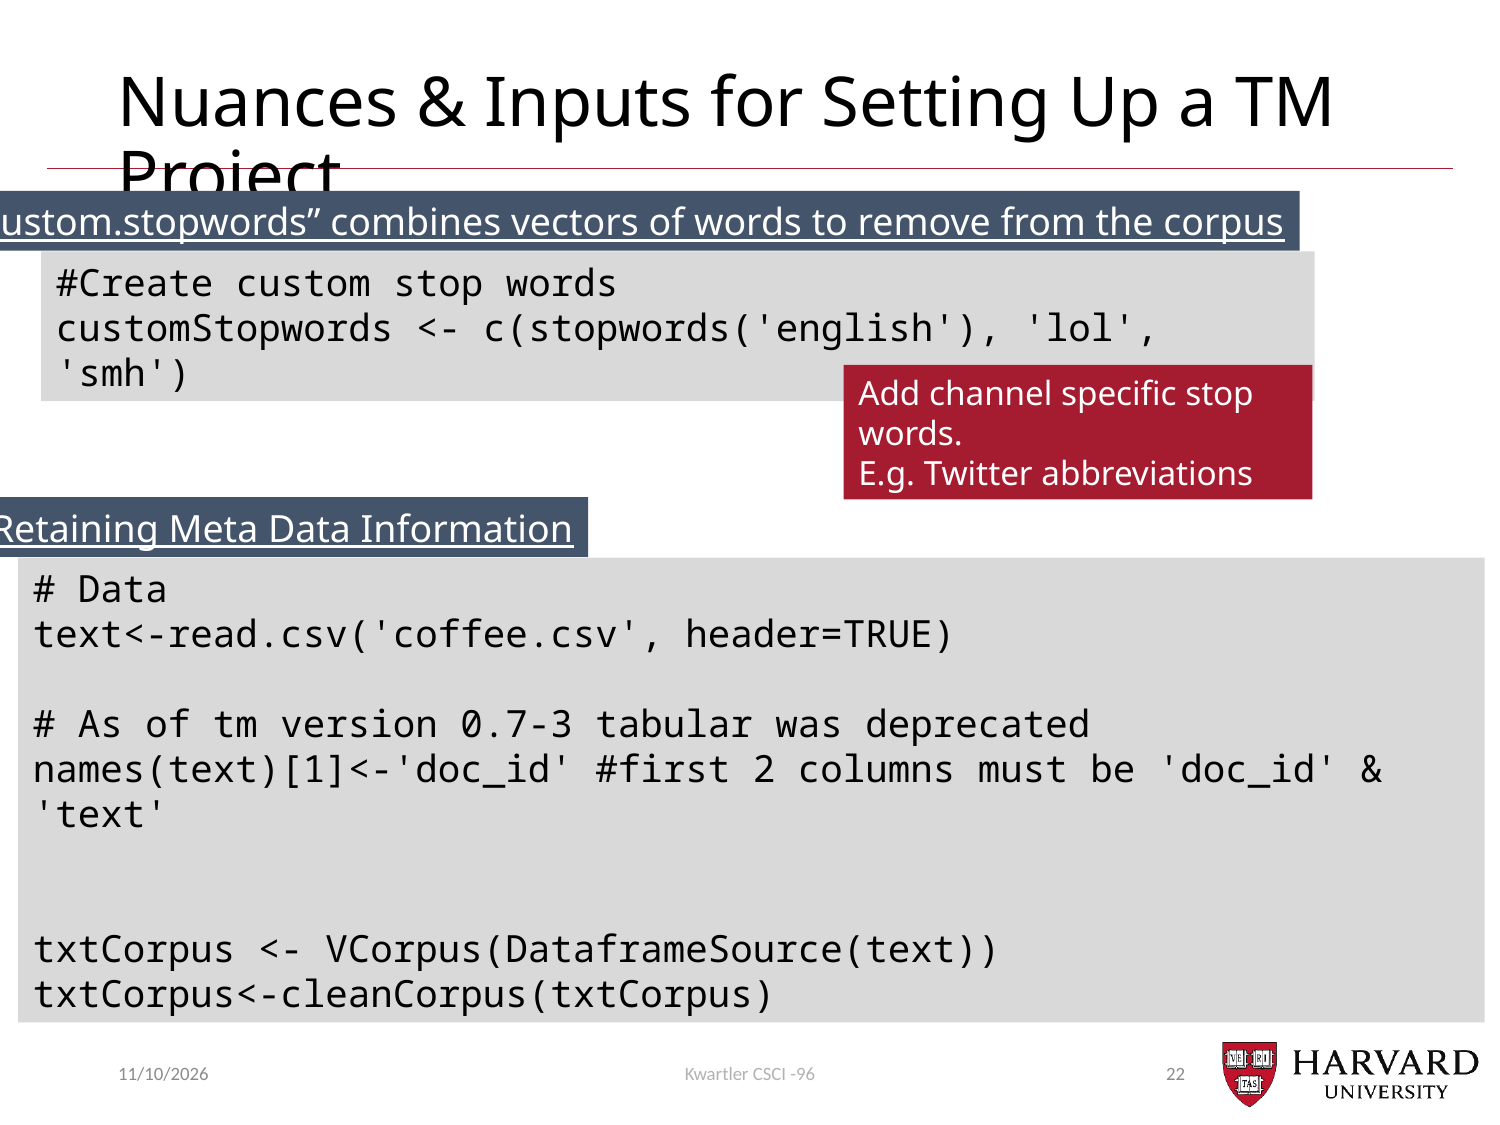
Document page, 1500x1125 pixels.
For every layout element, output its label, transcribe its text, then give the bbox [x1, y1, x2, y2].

text_box Add channel specific stop words. E.g. Twitter abbreviations [843, 364, 1313, 500]
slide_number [103, 1042, 441, 1103]
title Nuances & Inputs for Setting Up a TM Project [103, 59, 1397, 157]
slide_number 22 [1059, 1042, 1200, 1103]
footer Kwartler CSCI -96 [496, 1042, 1004, 1103]
text_box Retaining Meta Data Information [0, 497, 589, 557]
picture [1200, 1024, 1500, 1125]
text_box #Create custom stop words customStopwords <- c(stopwords('english'), 'lol', 'smh') [41, 251, 1315, 402]
text_box # Data text<-read.csv('coffee.csv', header=TRUE) # As of tm version 0.7-3 tabular was deprecated names(text)[1]<-'doc_id' #first 2 columns must be 'doc_id' & 'text' txtCorpus <- VCorpus(DataframeSource(text)) txtCorpus<-cleanCorpus(txtCorpus) [18, 557, 1485, 1023]
text_box “custom.stopwords” combines vectors of words to remove from the corpus [0, 190, 1300, 251]
